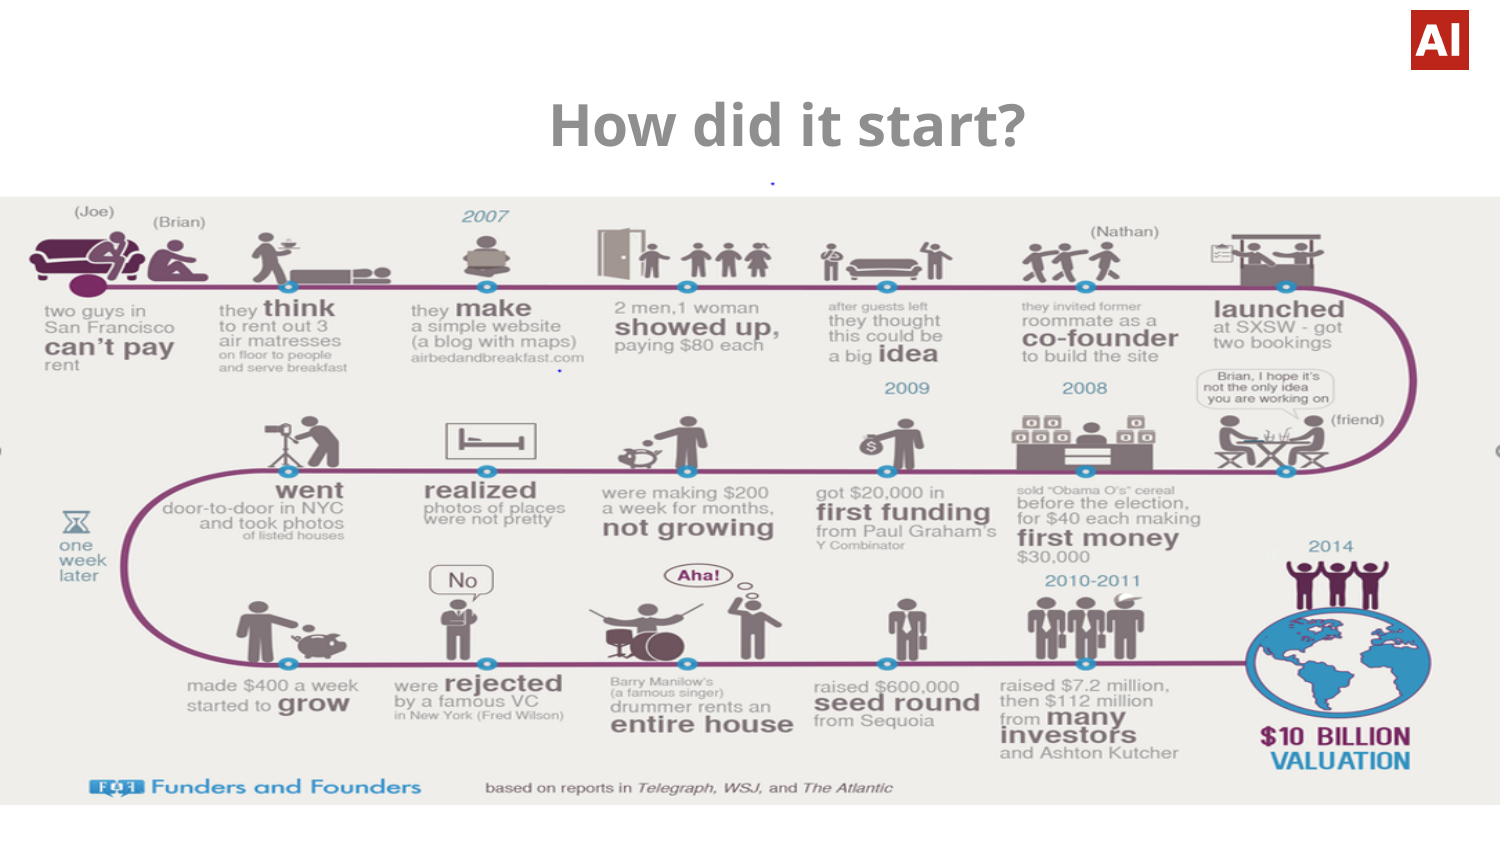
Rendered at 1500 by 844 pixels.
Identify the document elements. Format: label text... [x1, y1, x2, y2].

picture [0, 181, 1500, 805]
picture [1411, 10, 1469, 70]
title How did it start? [51, 72, 1449, 167]
